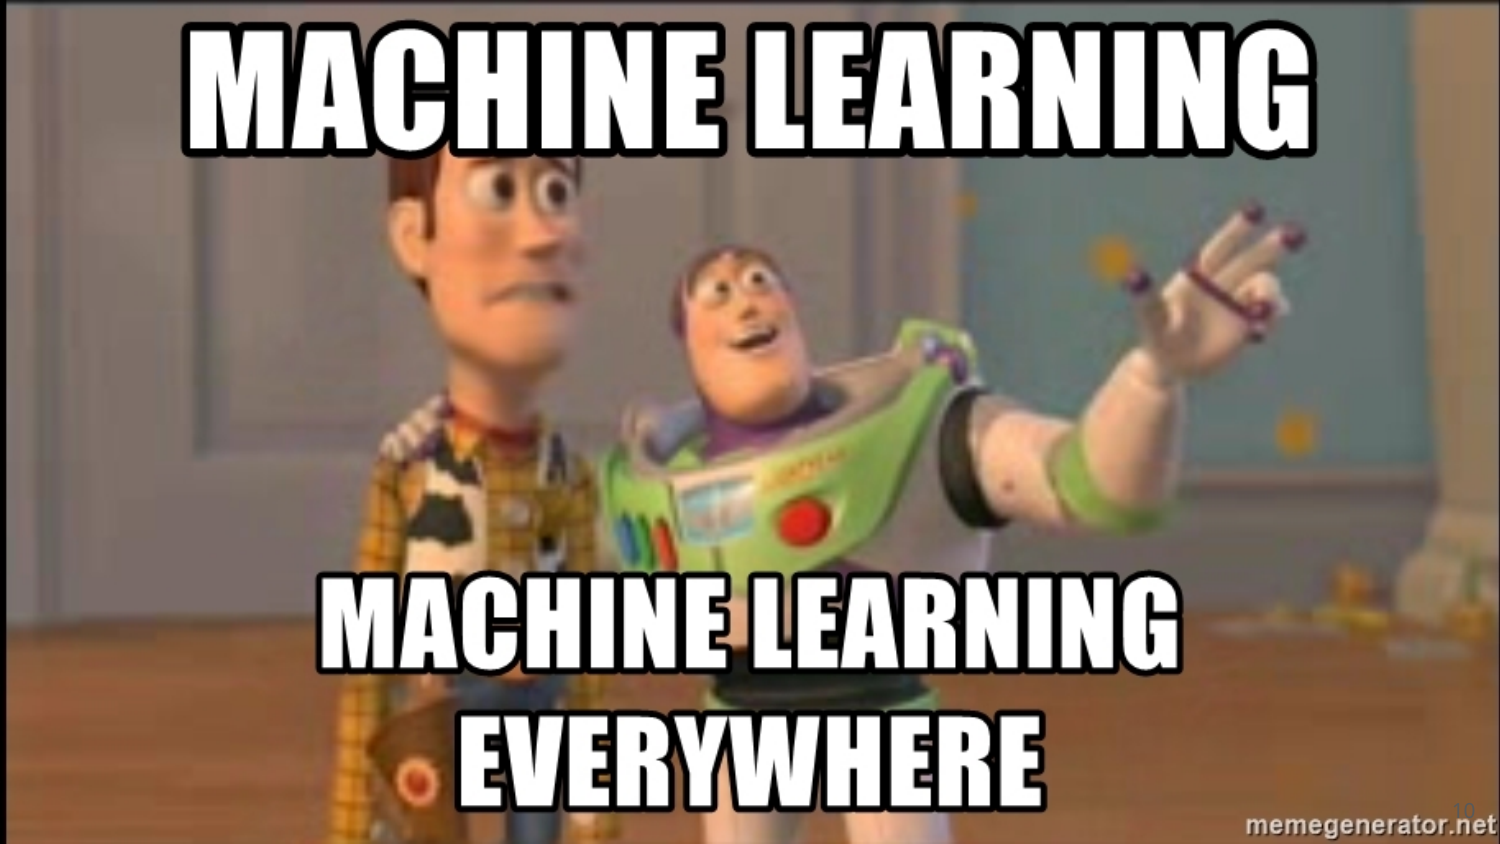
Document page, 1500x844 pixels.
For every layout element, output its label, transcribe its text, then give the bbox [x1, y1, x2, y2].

picture [0, 0, 1500, 844]
slide_number ‹#› [1400, 779, 1491, 844]
